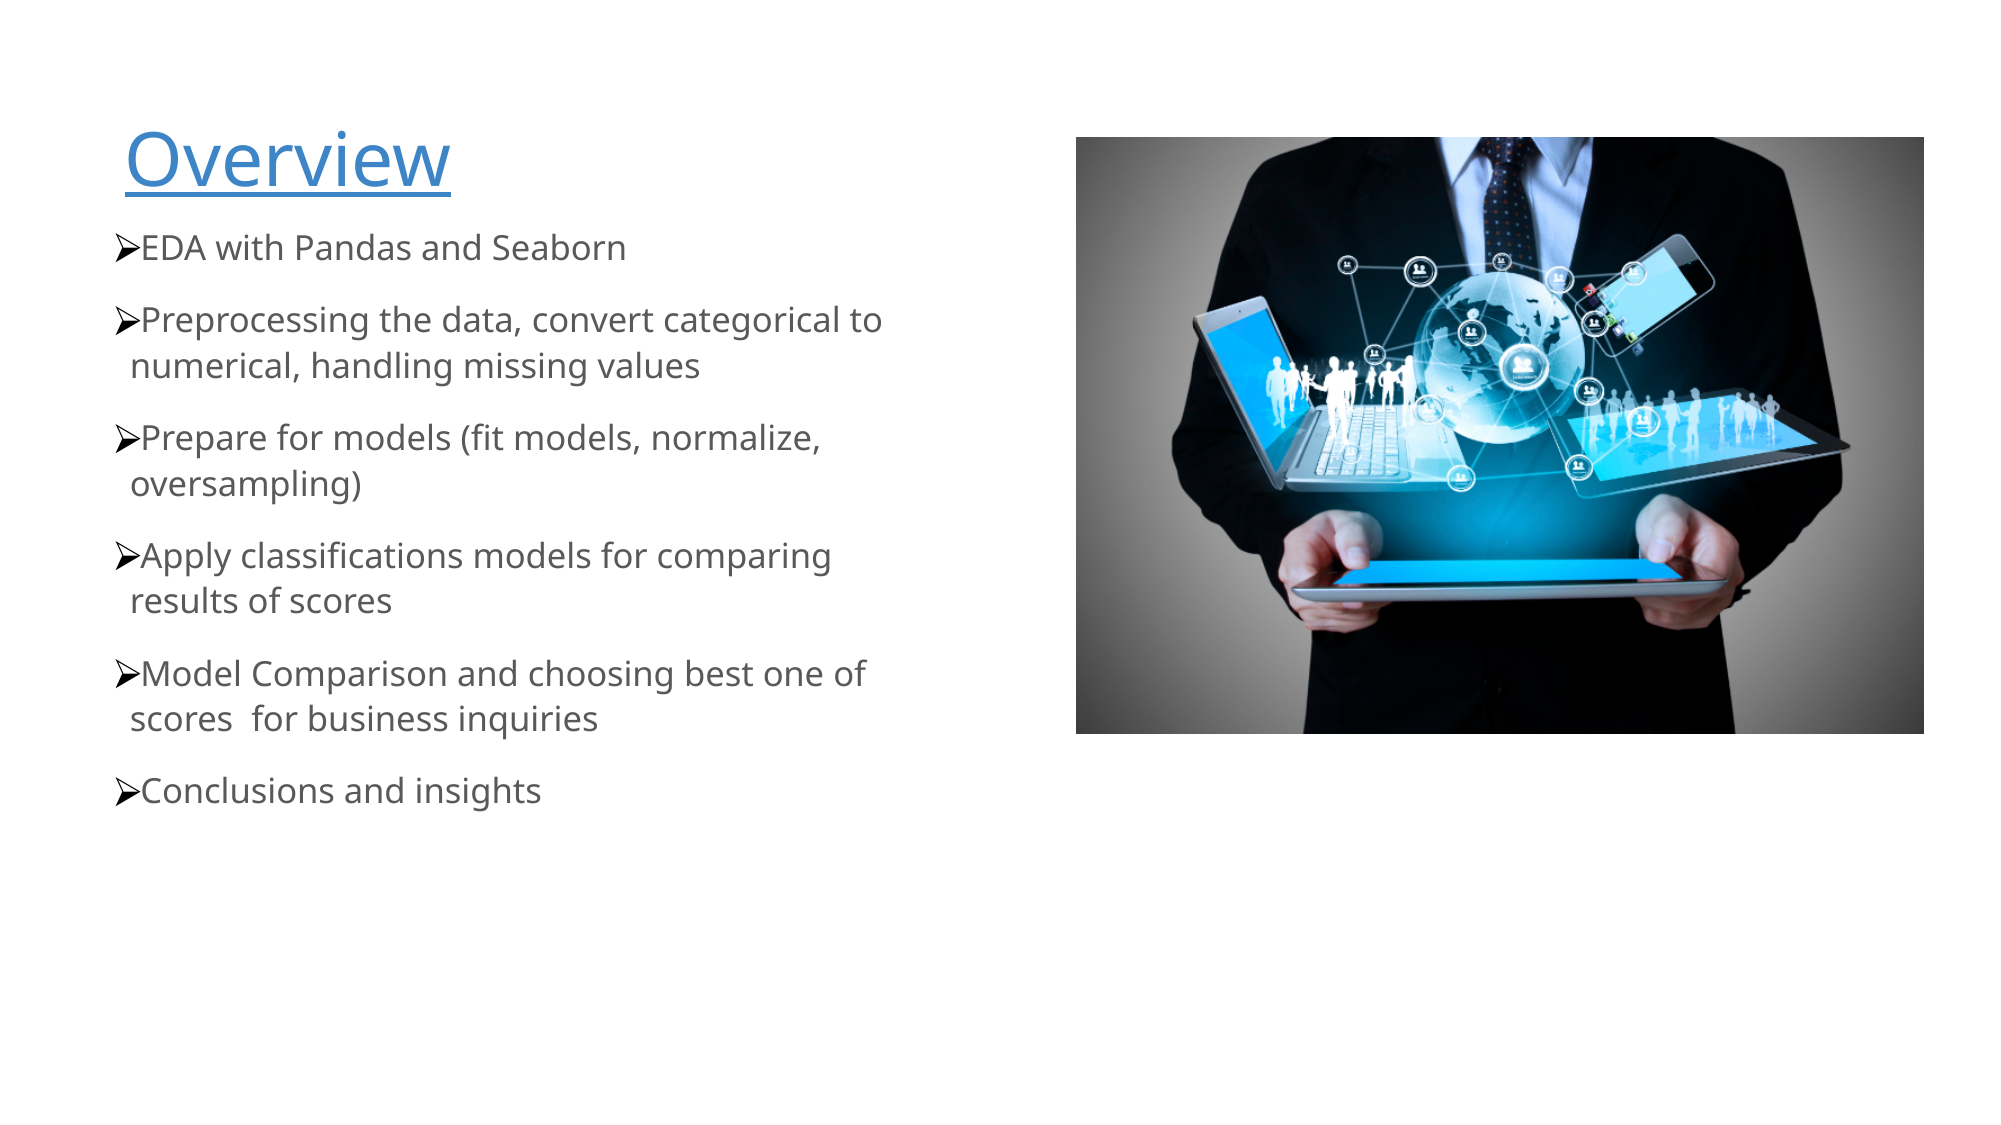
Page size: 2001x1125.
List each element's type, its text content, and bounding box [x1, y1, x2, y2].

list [1076, 137, 1924, 735]
title Overview [109, 109, 939, 214]
list EDA with Pandas and Seaborn Preprocessing the data, convert categorical to numerical, handling missing values Prepare for models (fit models, normalize, oversampling) Apply classifications models for comparing results of scores Model Comparison and choosing best one of scores for business inquiries Conclusions and insights [98, 214, 949, 819]
